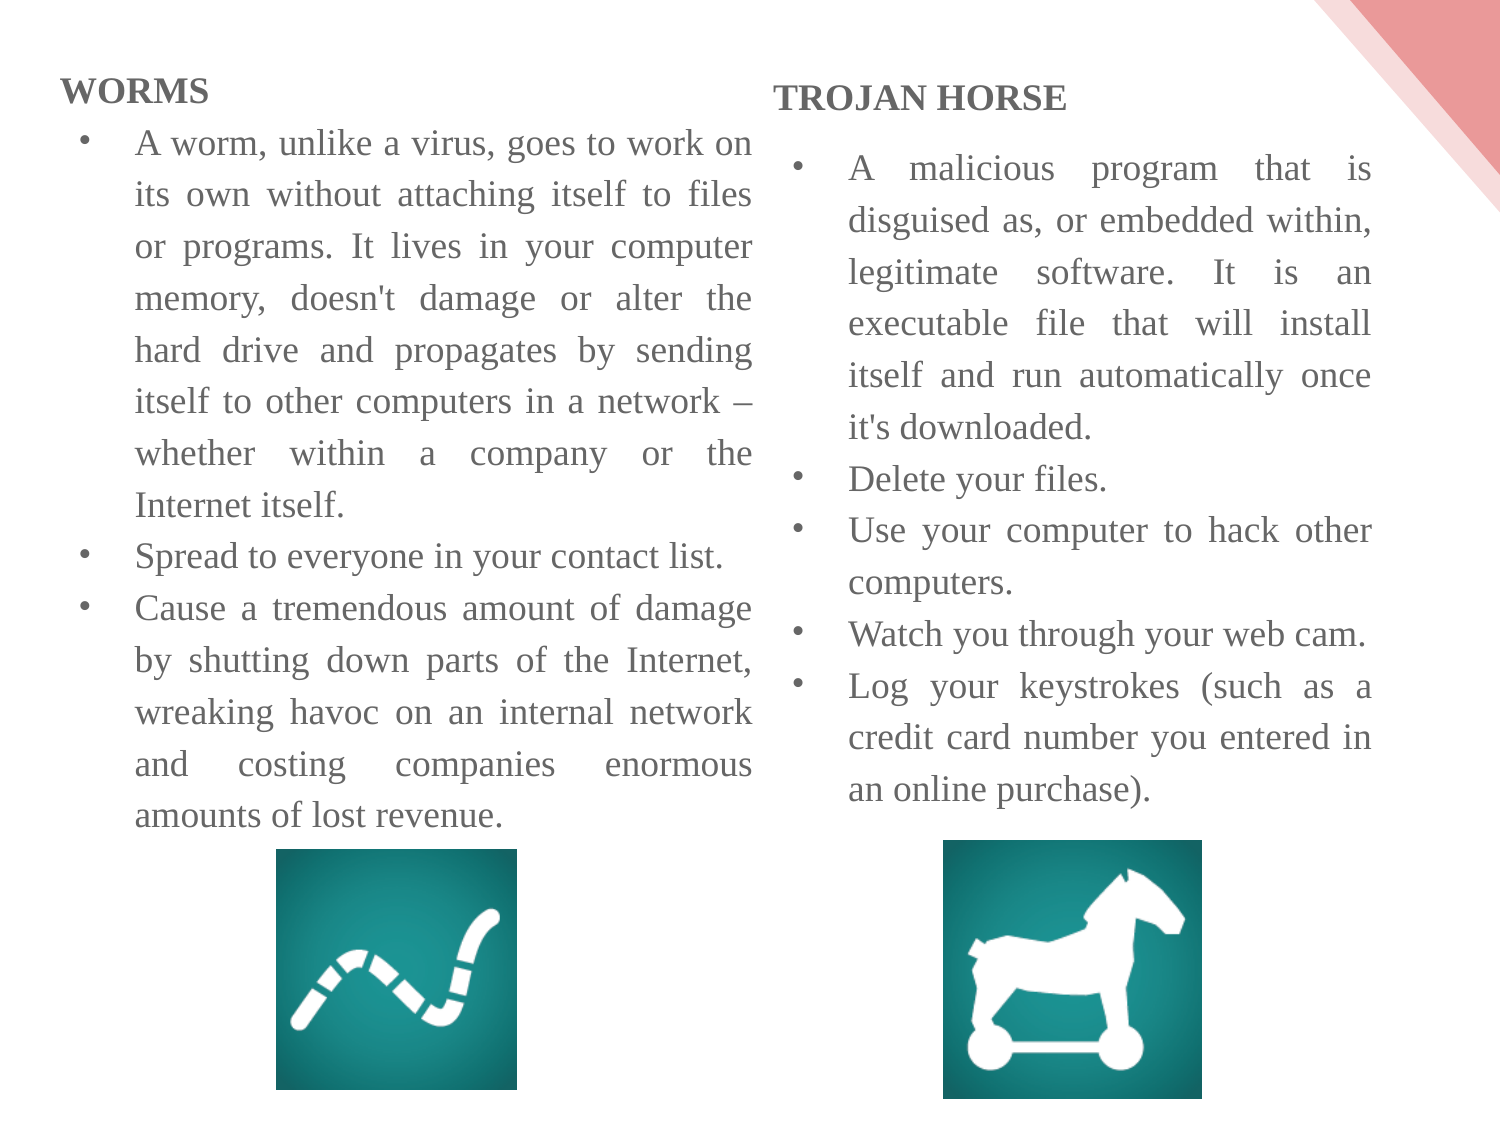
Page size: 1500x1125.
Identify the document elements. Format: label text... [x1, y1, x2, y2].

text_box [1350, 0, 1500, 175]
picture [275, 849, 517, 1091]
picture [943, 840, 1202, 1099]
text_box [1314, 0, 1500, 213]
list TROJAN HORSE A malicious program that is disguised as, or embedded within, legitimate software. It is an executable file that will install itself and run automatically once it's downloaded. Delete your files. Use your computer to hack other computers. Watch you through your web cam. Log your keystrokes (such as a credit card number you entered in an online purchase). [758, 58, 1388, 833]
list WORMS A worm, unlike a virus, goes to work on its own without attaching itself to files or programs. It lives in your computer memory, doesn't damage or alter the hard drive and propagates by sending itself to other computers in a network – whether within a company or the Internet itself. Spread to everyone in your contact list. Cause a tremendous amount of damage by shutting down parts of the Internet, wreaking havoc on an internal network and costing companies enormous amounts of lost revenue. [44, 58, 769, 962]
